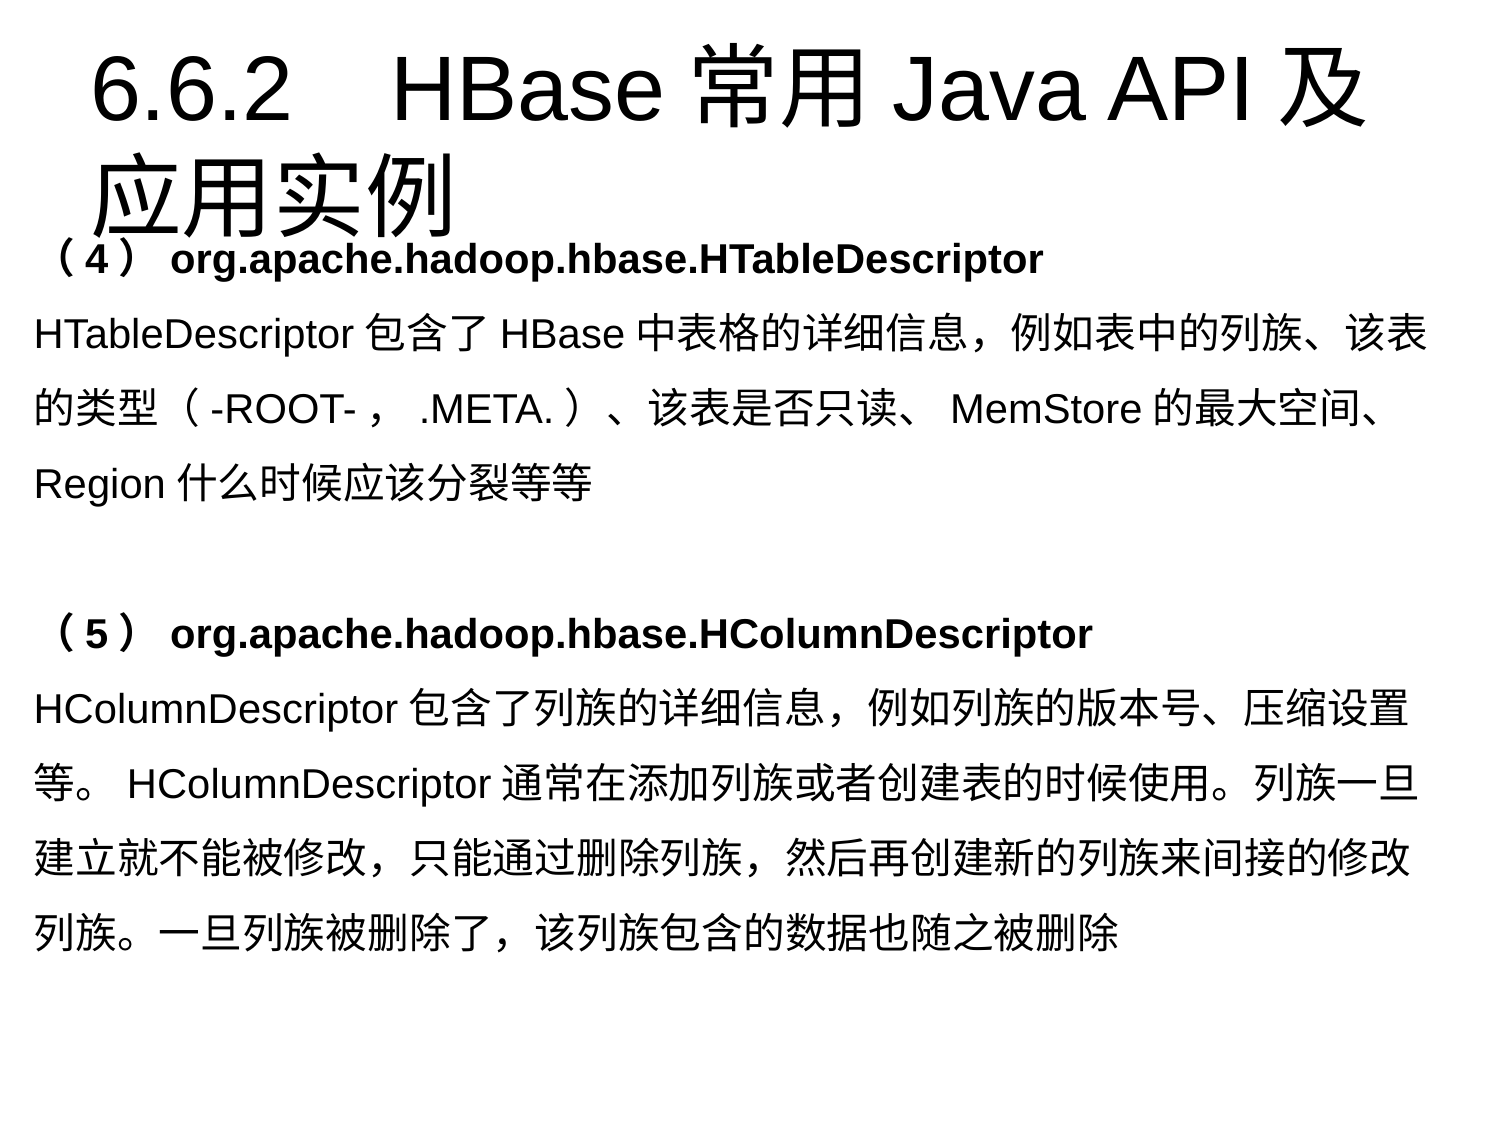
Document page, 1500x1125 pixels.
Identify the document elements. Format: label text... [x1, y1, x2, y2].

text_box （4）org.apache.hadoop.hbase.HTableDescriptor HTableDescriptor包含了HBase中表格的详细信息，例如表中的列族、该表的类型（-ROOT-，.META.）、该表是否只读、MemStore的最大空间、Region什么时候应该分裂等等 （5）org.apache.hadoop.hbase.HColumnDescriptor HColumnDescriptor包含了列族的详细信息，例如列族的版本号、压缩设置等。HColumnDescriptor通常在添加列族或者创建表的时候使用。列族一旦建立就不能被修改，只能通过删除列族，然后再创建新的列族来间接的修改列族。一旦列族被删除了，该列族包含的数据也随之被删除 [18, 199, 1457, 1040]
title 6.6.2 HBase常用Java API及应用实例 [75, 45, 1425, 199]
